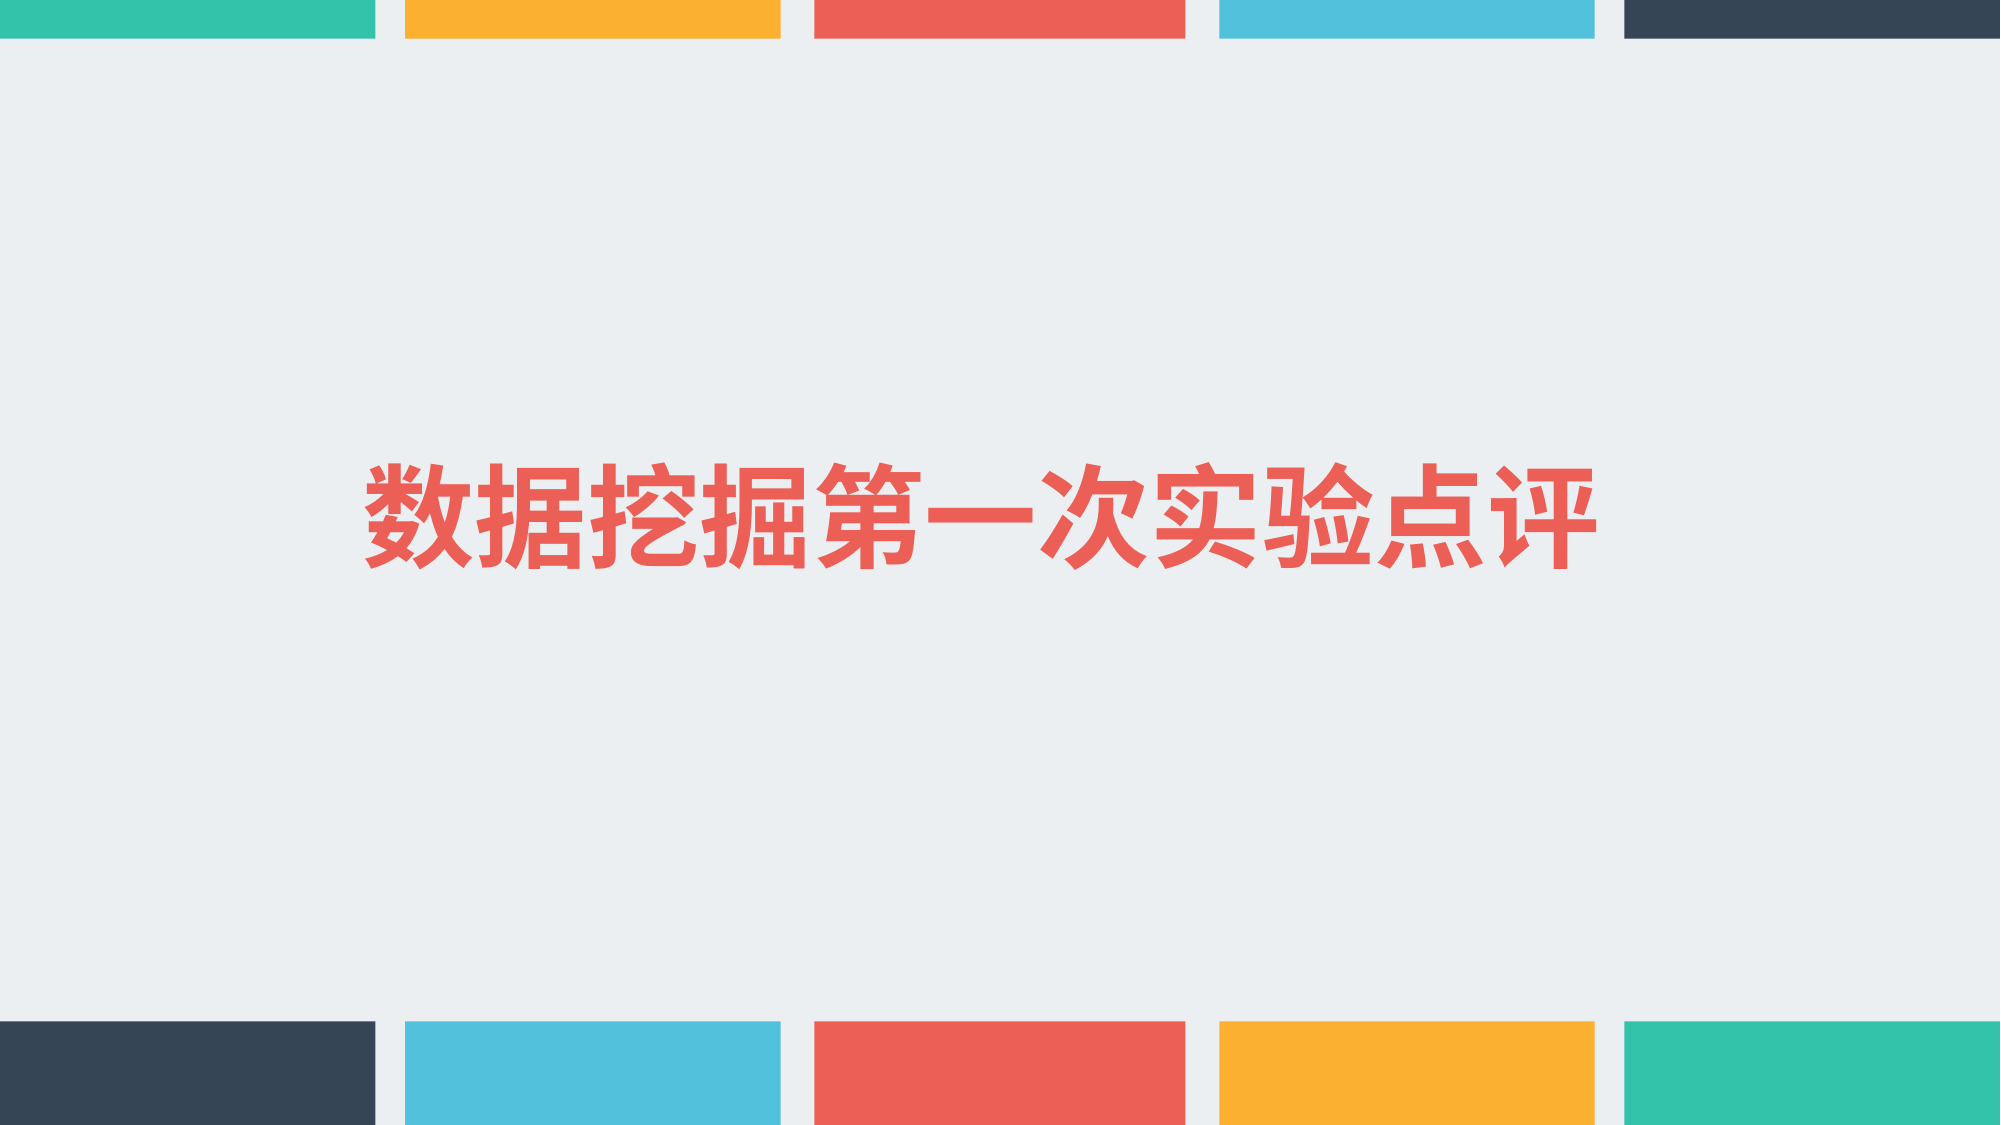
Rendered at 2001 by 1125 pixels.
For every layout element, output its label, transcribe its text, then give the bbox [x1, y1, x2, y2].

text_box [1624, 0, 2000, 39]
text_box [1219, 1021, 1595, 1125]
text_box [1219, 0, 1595, 39]
text_box [814, 1021, 1186, 1125]
text_box [0, 0, 376, 39]
text_box [0, 1021, 376, 1125]
text_box 数据挖掘第一次实验点评 [301, 439, 1661, 590]
text_box [814, 0, 1186, 39]
text_box [405, 1021, 781, 1125]
text_box [1624, 1021, 2000, 1125]
text_box [405, 0, 781, 39]
